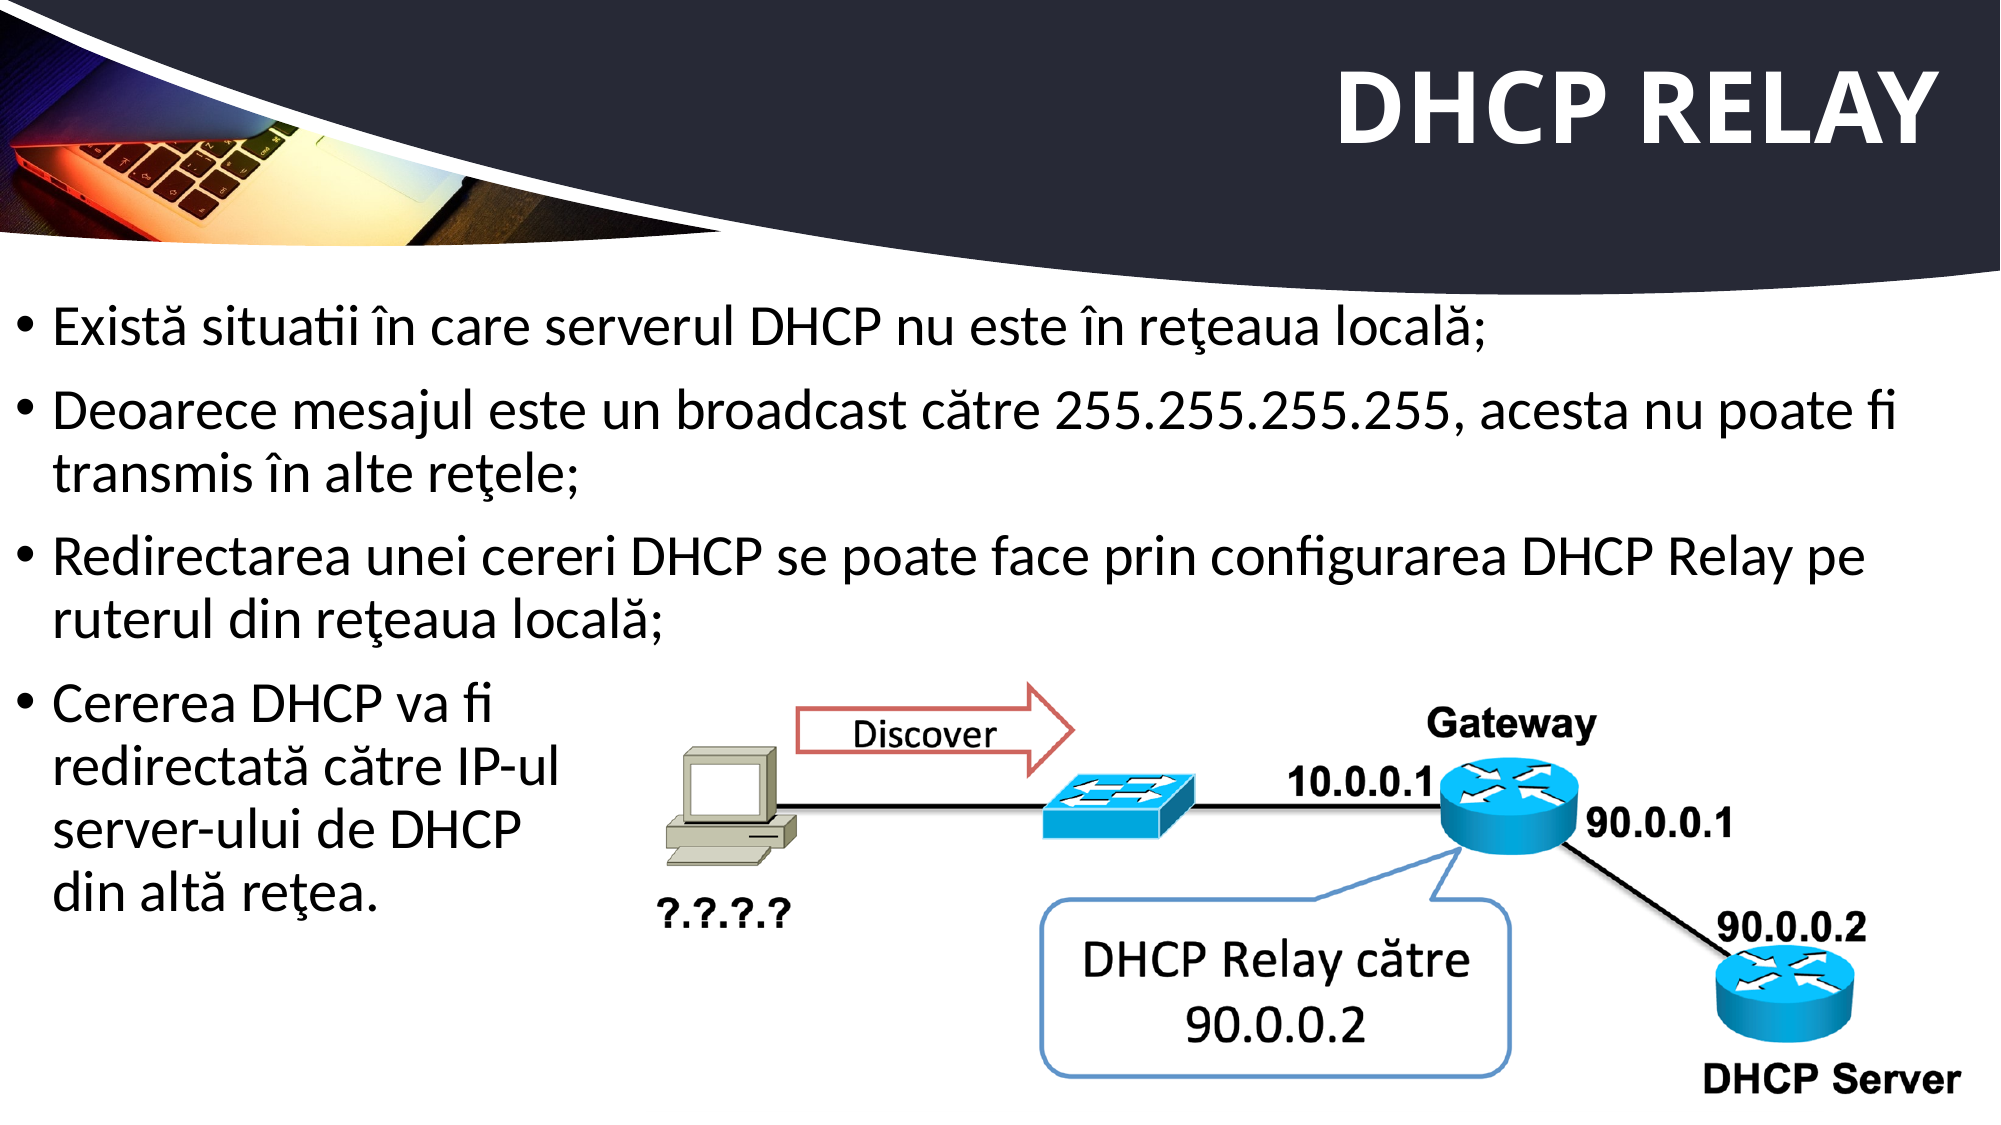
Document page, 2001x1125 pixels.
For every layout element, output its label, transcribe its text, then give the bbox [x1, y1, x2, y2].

title DHCP Relay [137, 2, 2000, 220]
picture [0, 9, 722, 247]
text_box Există situatii în care serverul DHCP nu este în reţeaua locală; Deoarece mesajul este un broadcast către 255.255.255.255, acesta nu poate fi transmis în alte reţele; Redirectarea unei cereri DHCP se poate face prin configurarea DHCP Relay pe ruterul din reţeaua locală; Cererea DHCP va fi redirectată către IP-ul server-ului de DHCP din altă reţea. [0, 287, 2000, 1093]
picture [646, 650, 1986, 1112]
